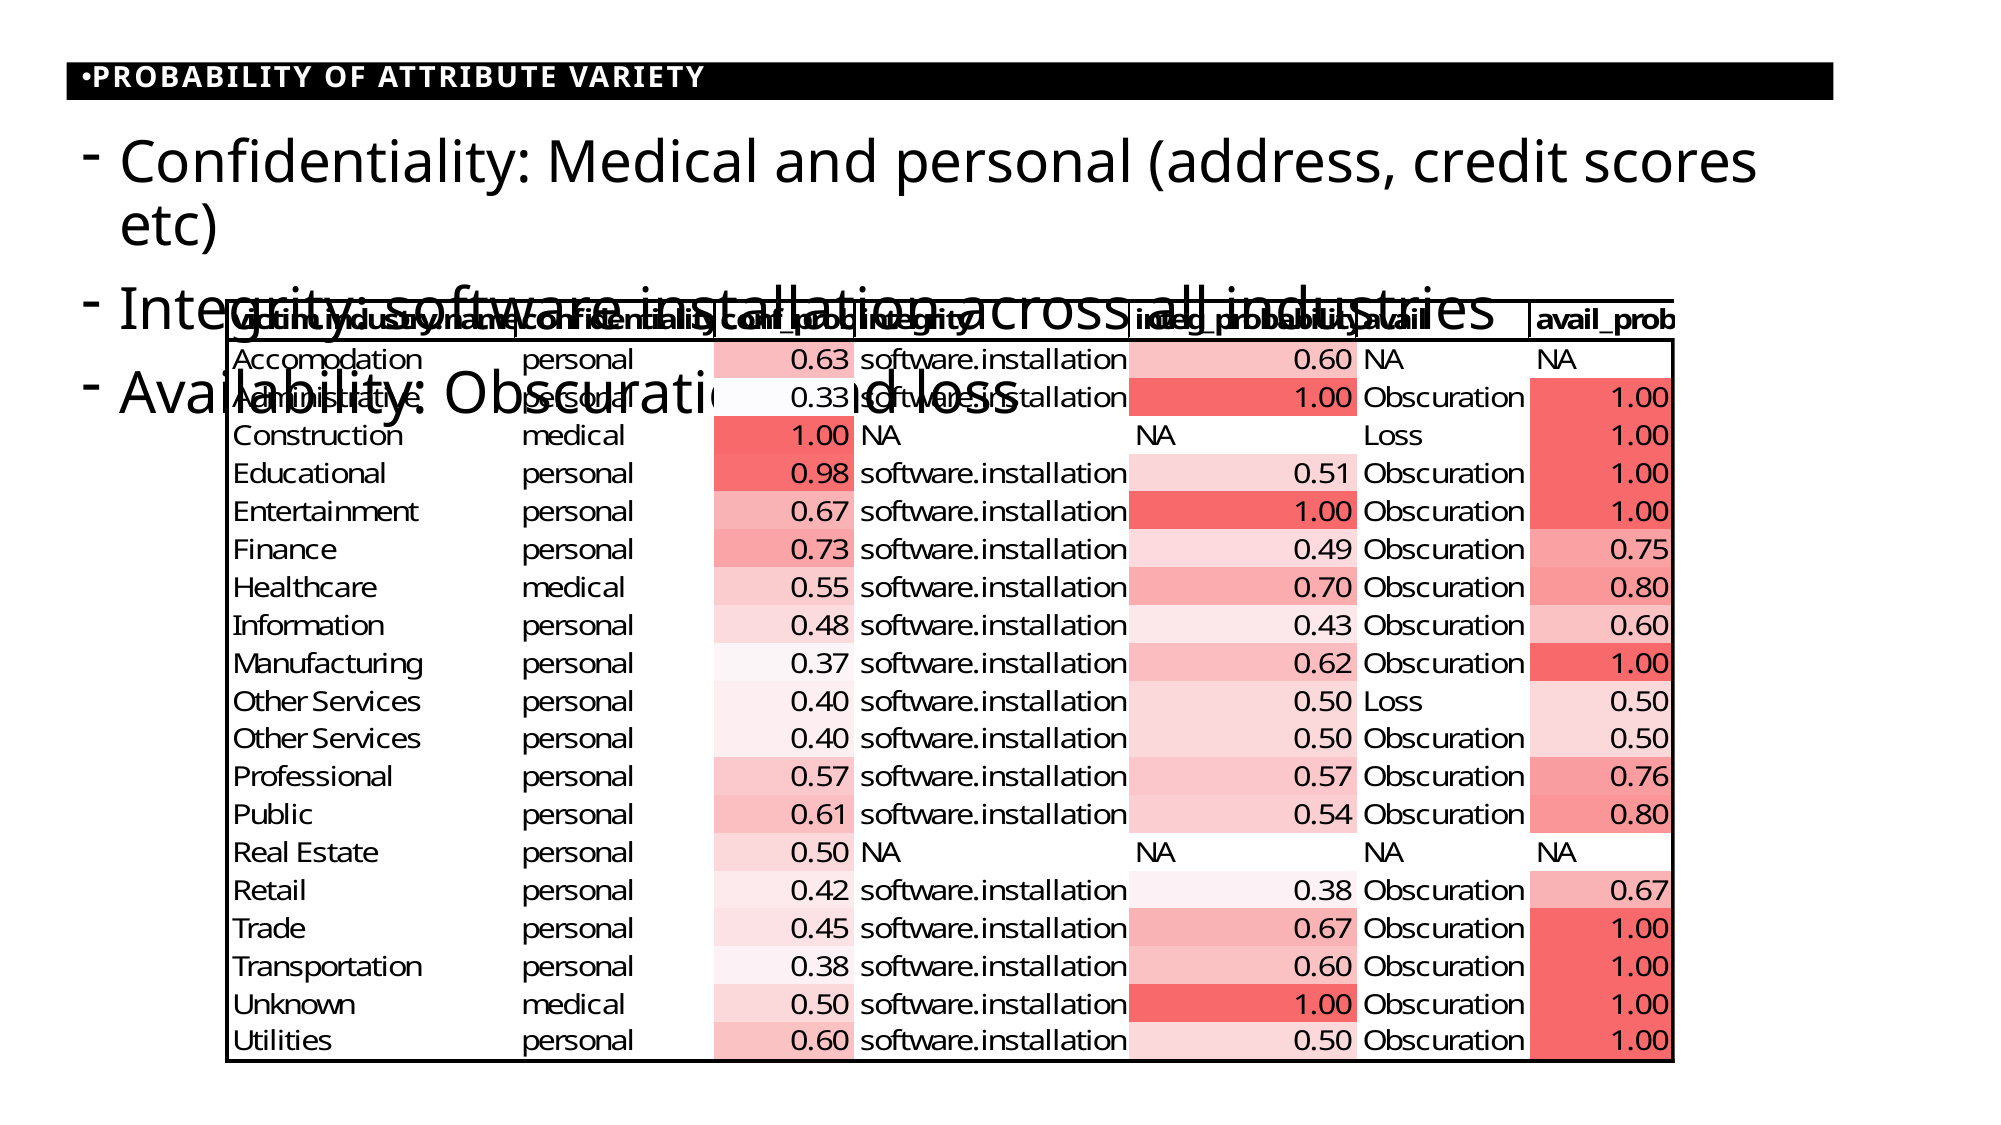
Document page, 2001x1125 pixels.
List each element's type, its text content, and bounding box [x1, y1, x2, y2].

list Confidentiality: Medical and personal (address, credit scores etc) Integrity: software installation across all industries Availability: Obscuration and loss [66, 125, 1834, 1063]
picture [224, 298, 1676, 1063]
list Probability of Attribute variety [66, 62, 1834, 100]
